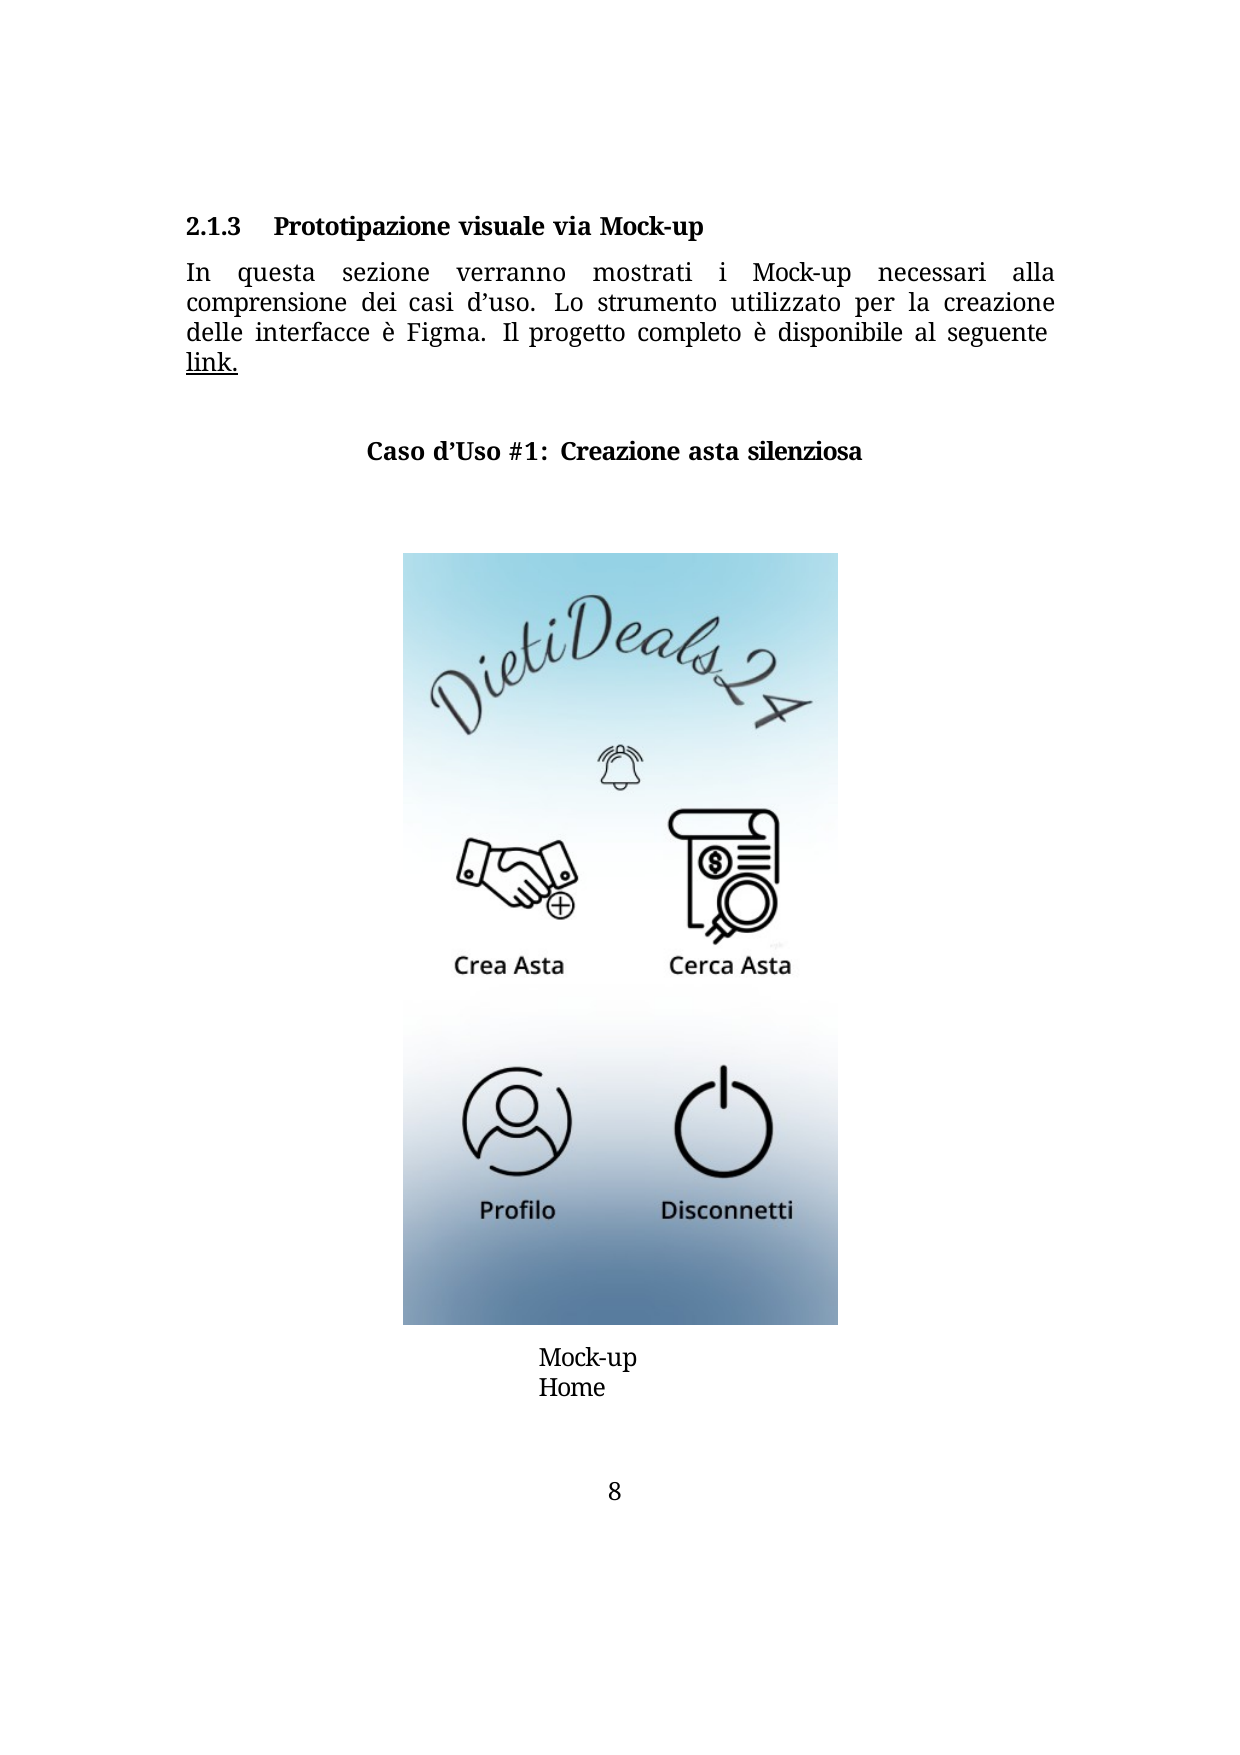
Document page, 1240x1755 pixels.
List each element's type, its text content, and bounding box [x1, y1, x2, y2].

text_box Caso d’Uso #1: Creazione asta silenziosa [364, 433, 876, 466]
picture [402, 553, 838, 1326]
text_box Mock-up Home [536, 1339, 704, 1402]
text_box 2.1.3 Prototipazione visuale via Mock-up In questa sezione verranno mostrati i Mock-up necessari alla comprensione dei casi d’uso. Lo strumento utilizzato per la creazione delle interfacce è Figma. Il progetto completo è disponibile al seguente link. [183, 192, 1057, 381]
slide_number 30 [601, 1474, 641, 1755]
